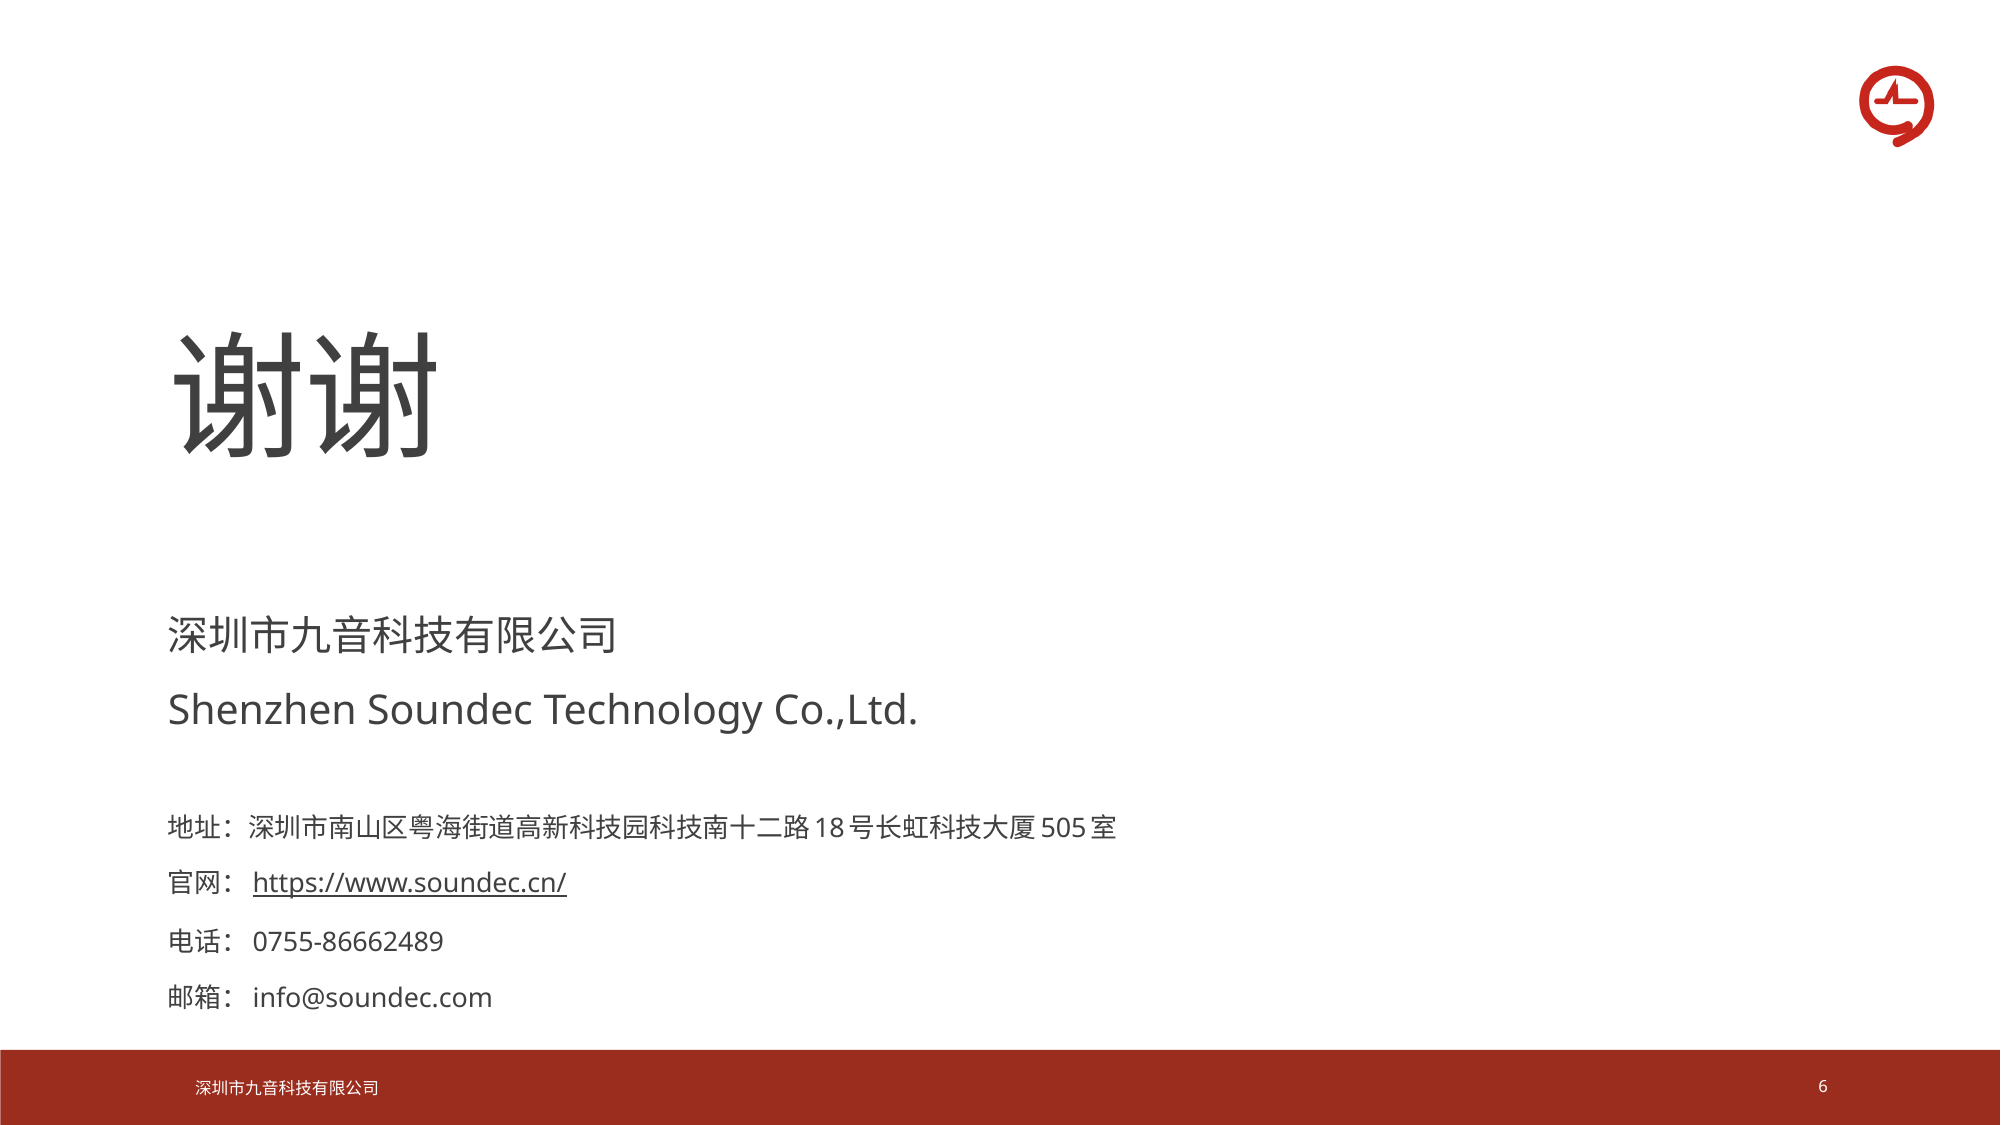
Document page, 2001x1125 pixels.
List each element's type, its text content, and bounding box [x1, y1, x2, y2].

slide_number 6 [1803, 1057, 1932, 1118]
footer 深圳市九音科技有限公司 [180, 1057, 1299, 1118]
picture [1845, 49, 1958, 155]
title 谢谢 [153, 100, 1804, 485]
list 深圳市九音科技有限公司 Shenzhen Soundec Technology Co.,Ltd. 地址：深圳市南山区粤海街道高新科技园科技南十二路18号长虹科技大厦505室 官网：https://www.soundec.cn/ 电话：0755-86662489 邮箱：info@soundec.com [153, 596, 1842, 1025]
